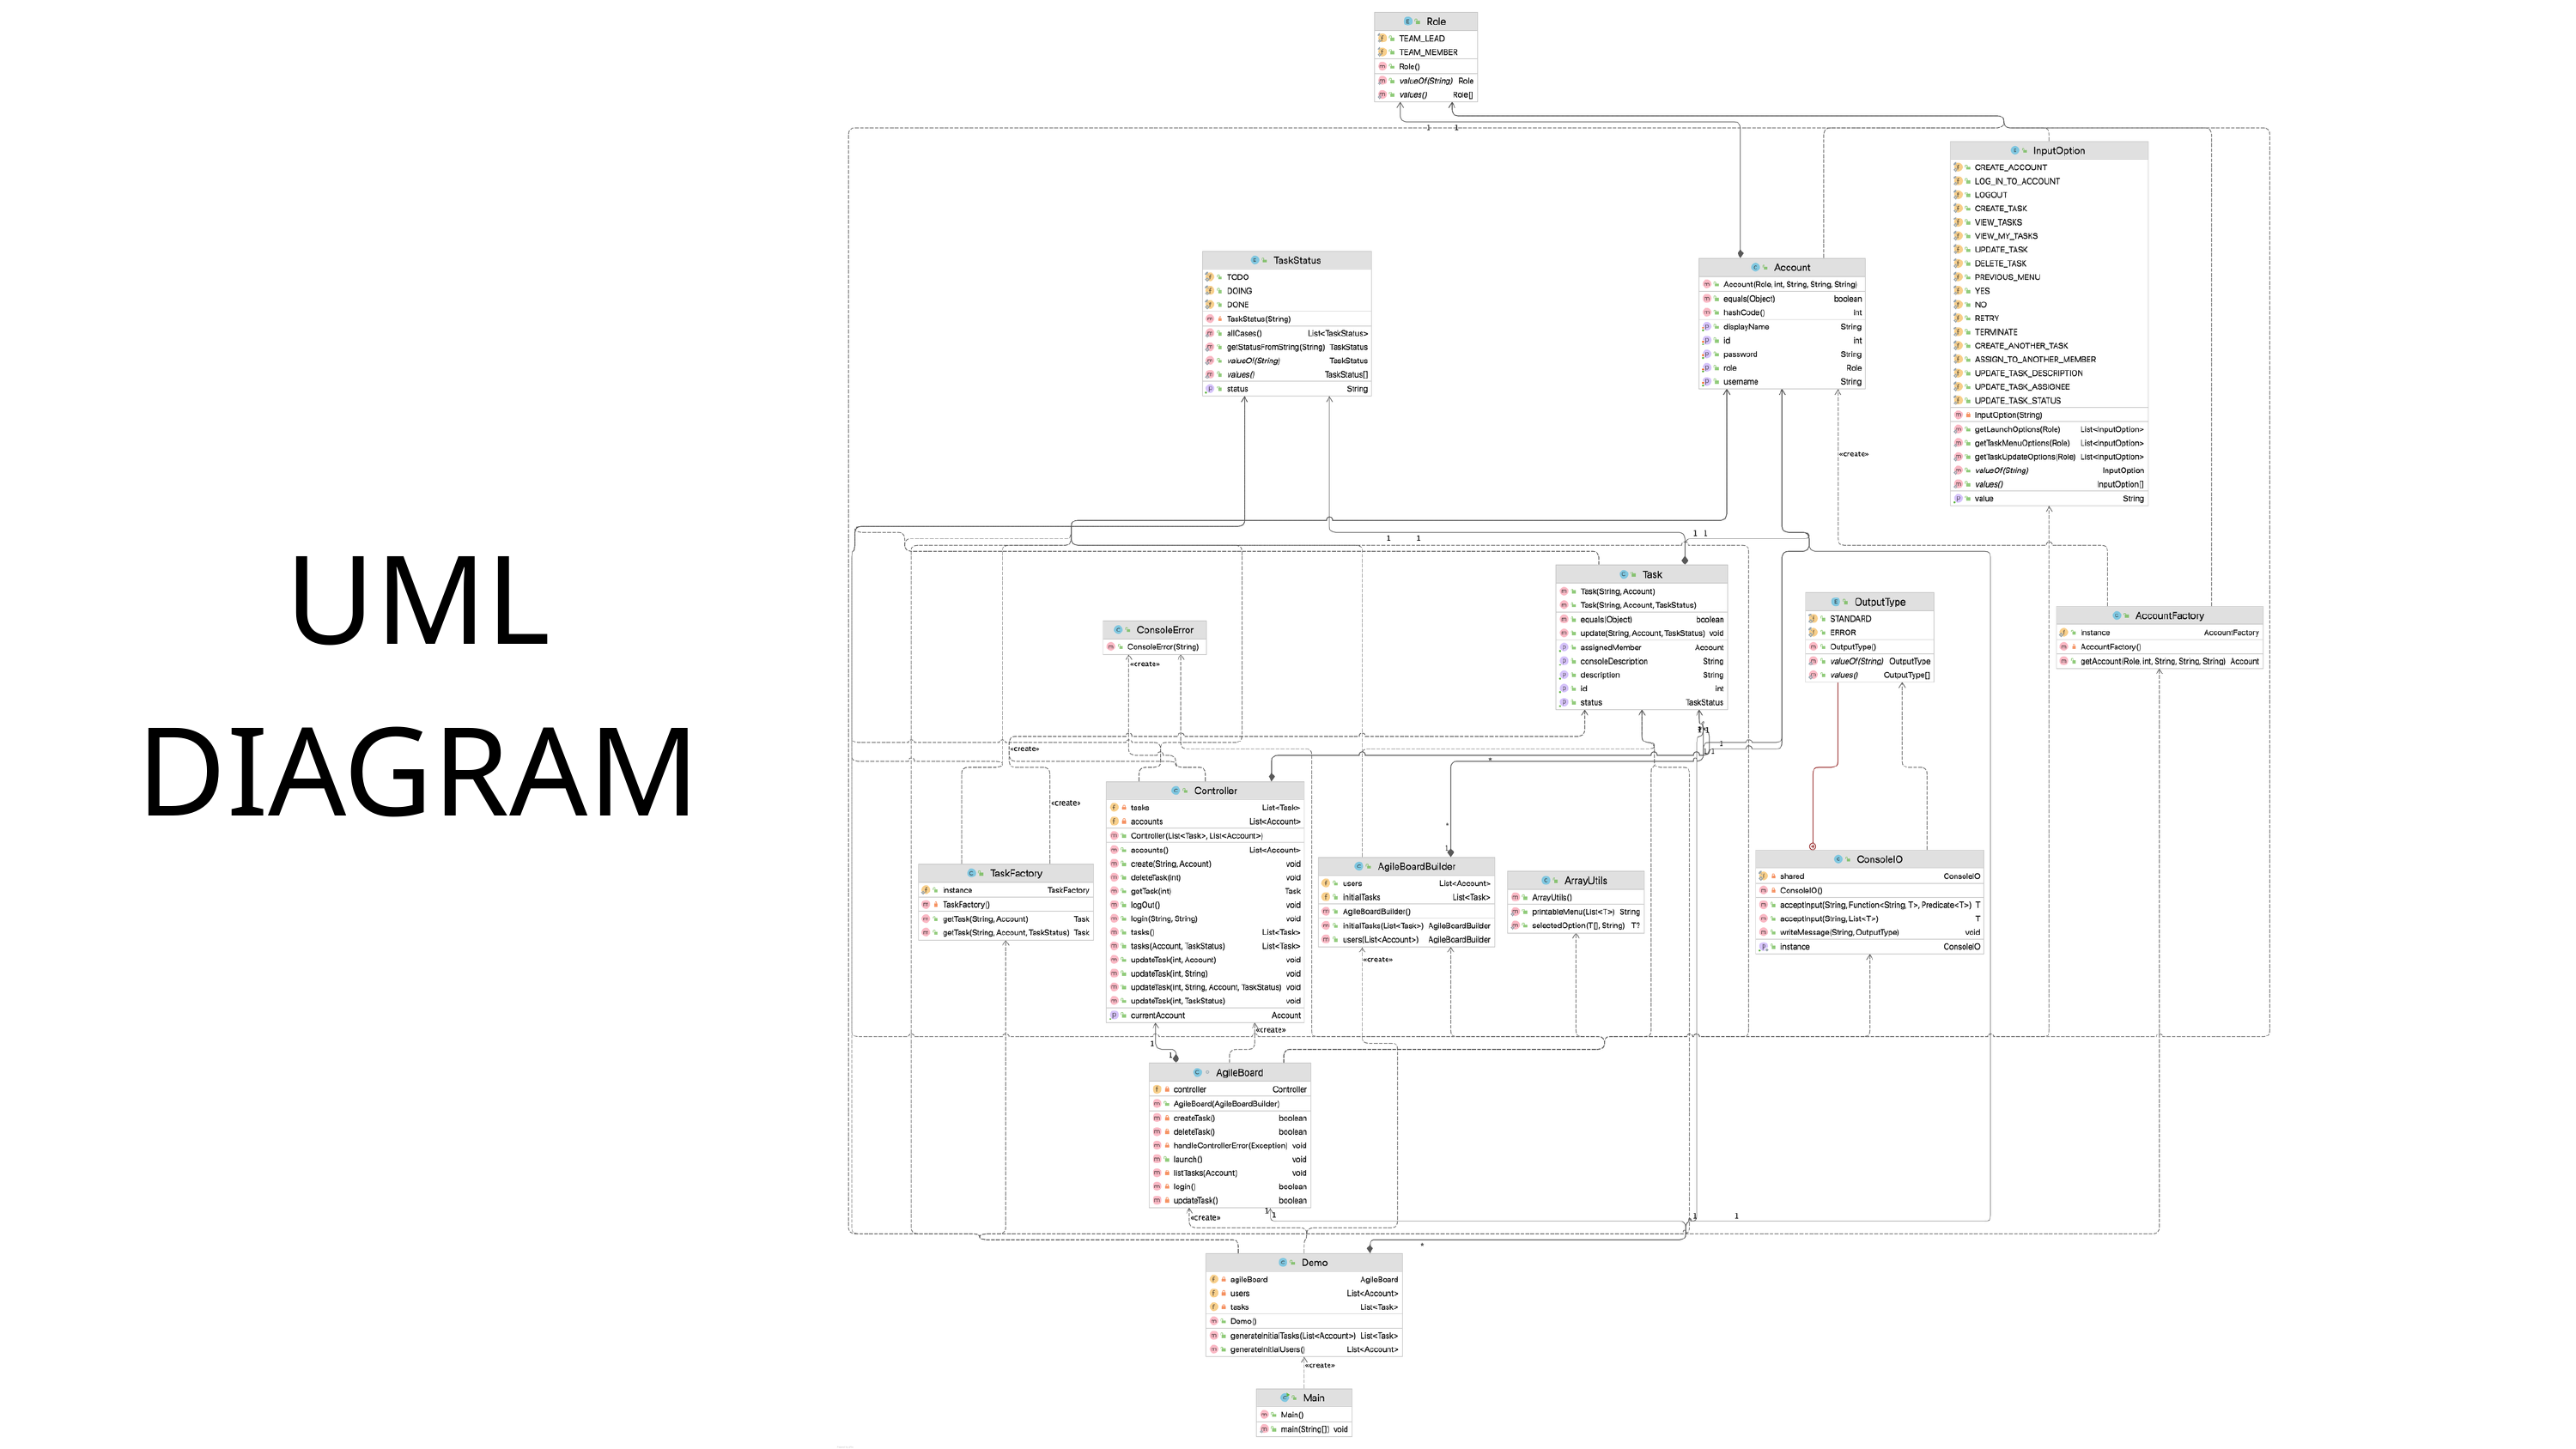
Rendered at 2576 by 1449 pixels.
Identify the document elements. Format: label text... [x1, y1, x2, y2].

text_box [835, 0, 2282, 1449]
text_box UML DIAGRAM [31, 497, 805, 841]
